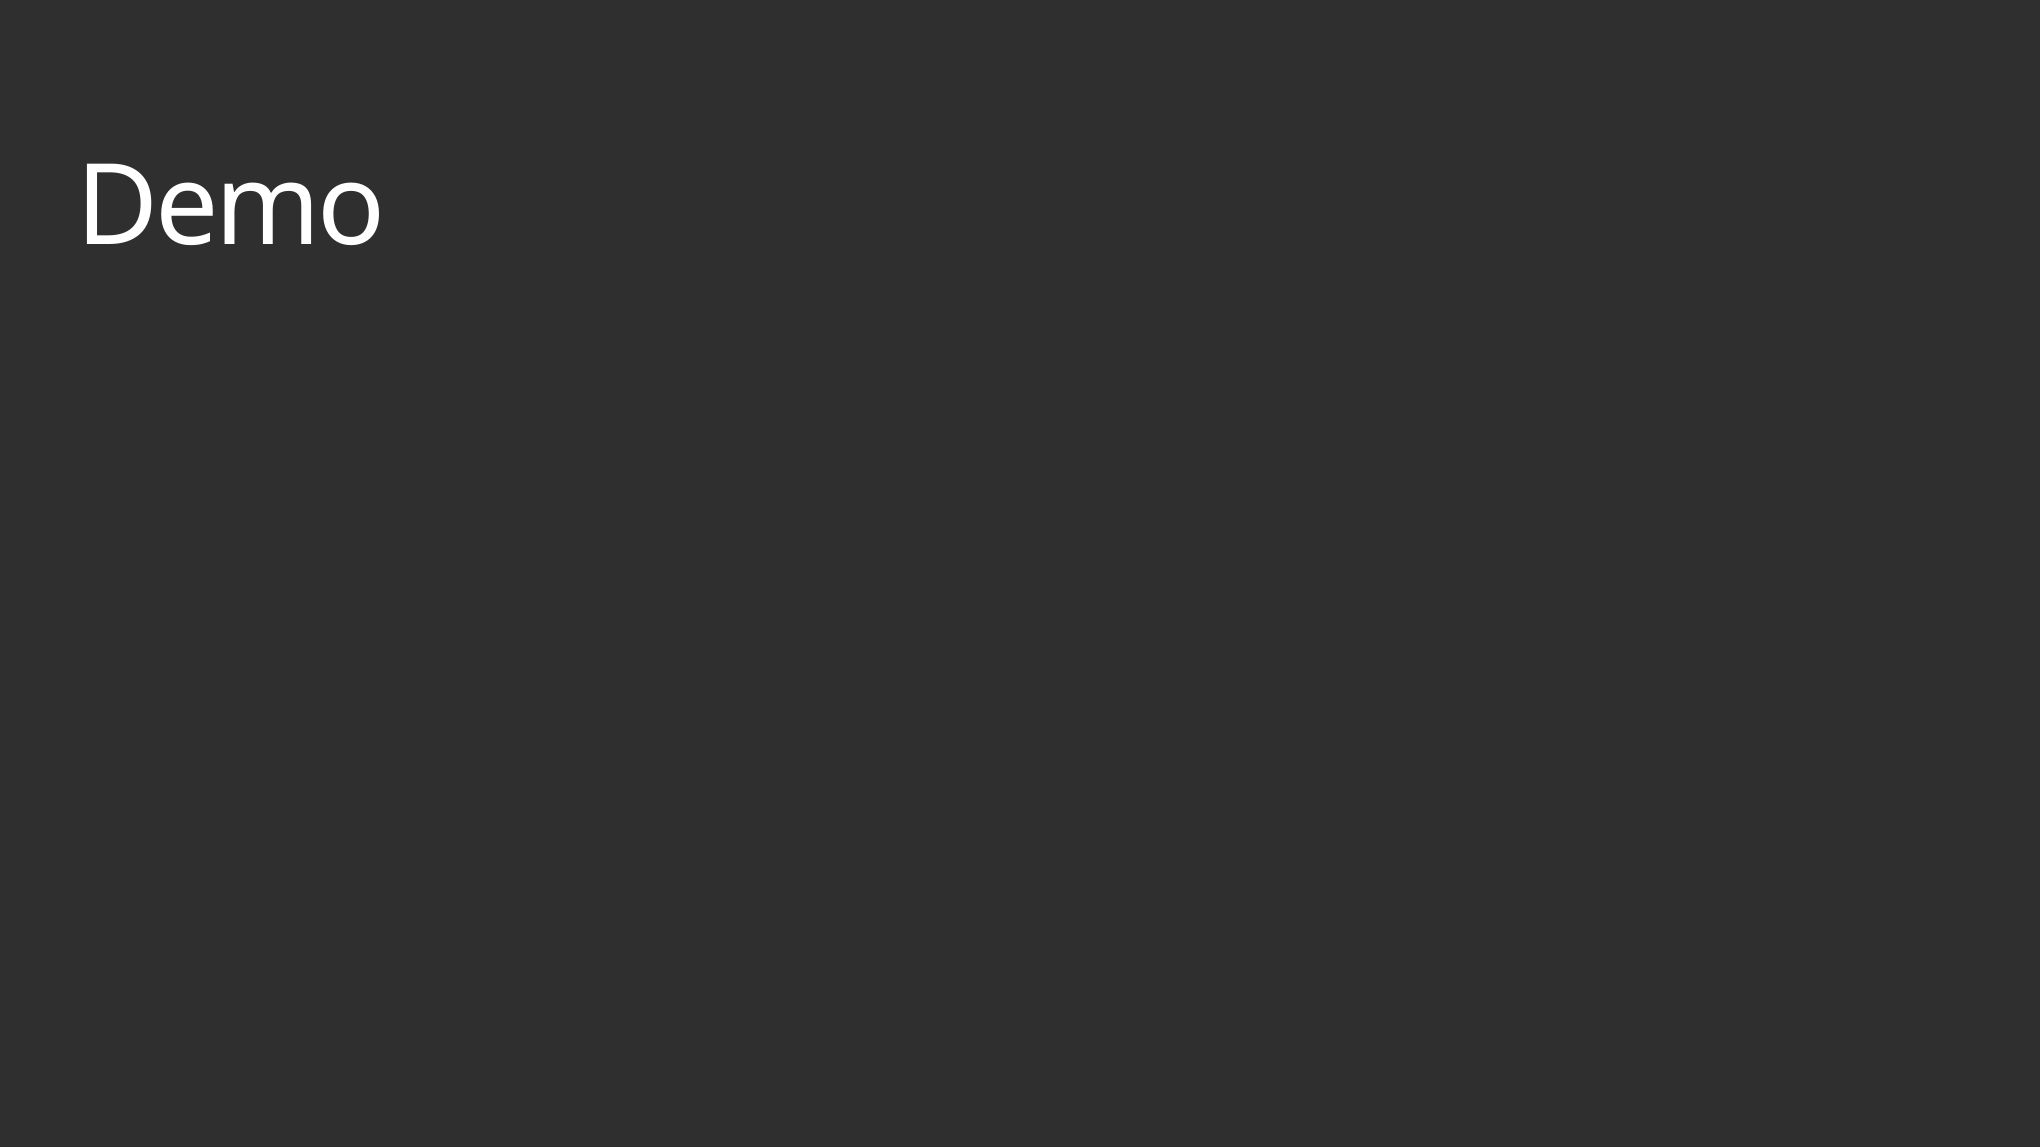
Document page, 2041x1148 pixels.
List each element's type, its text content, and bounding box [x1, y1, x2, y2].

title Demo [76, 147, 1324, 743]
